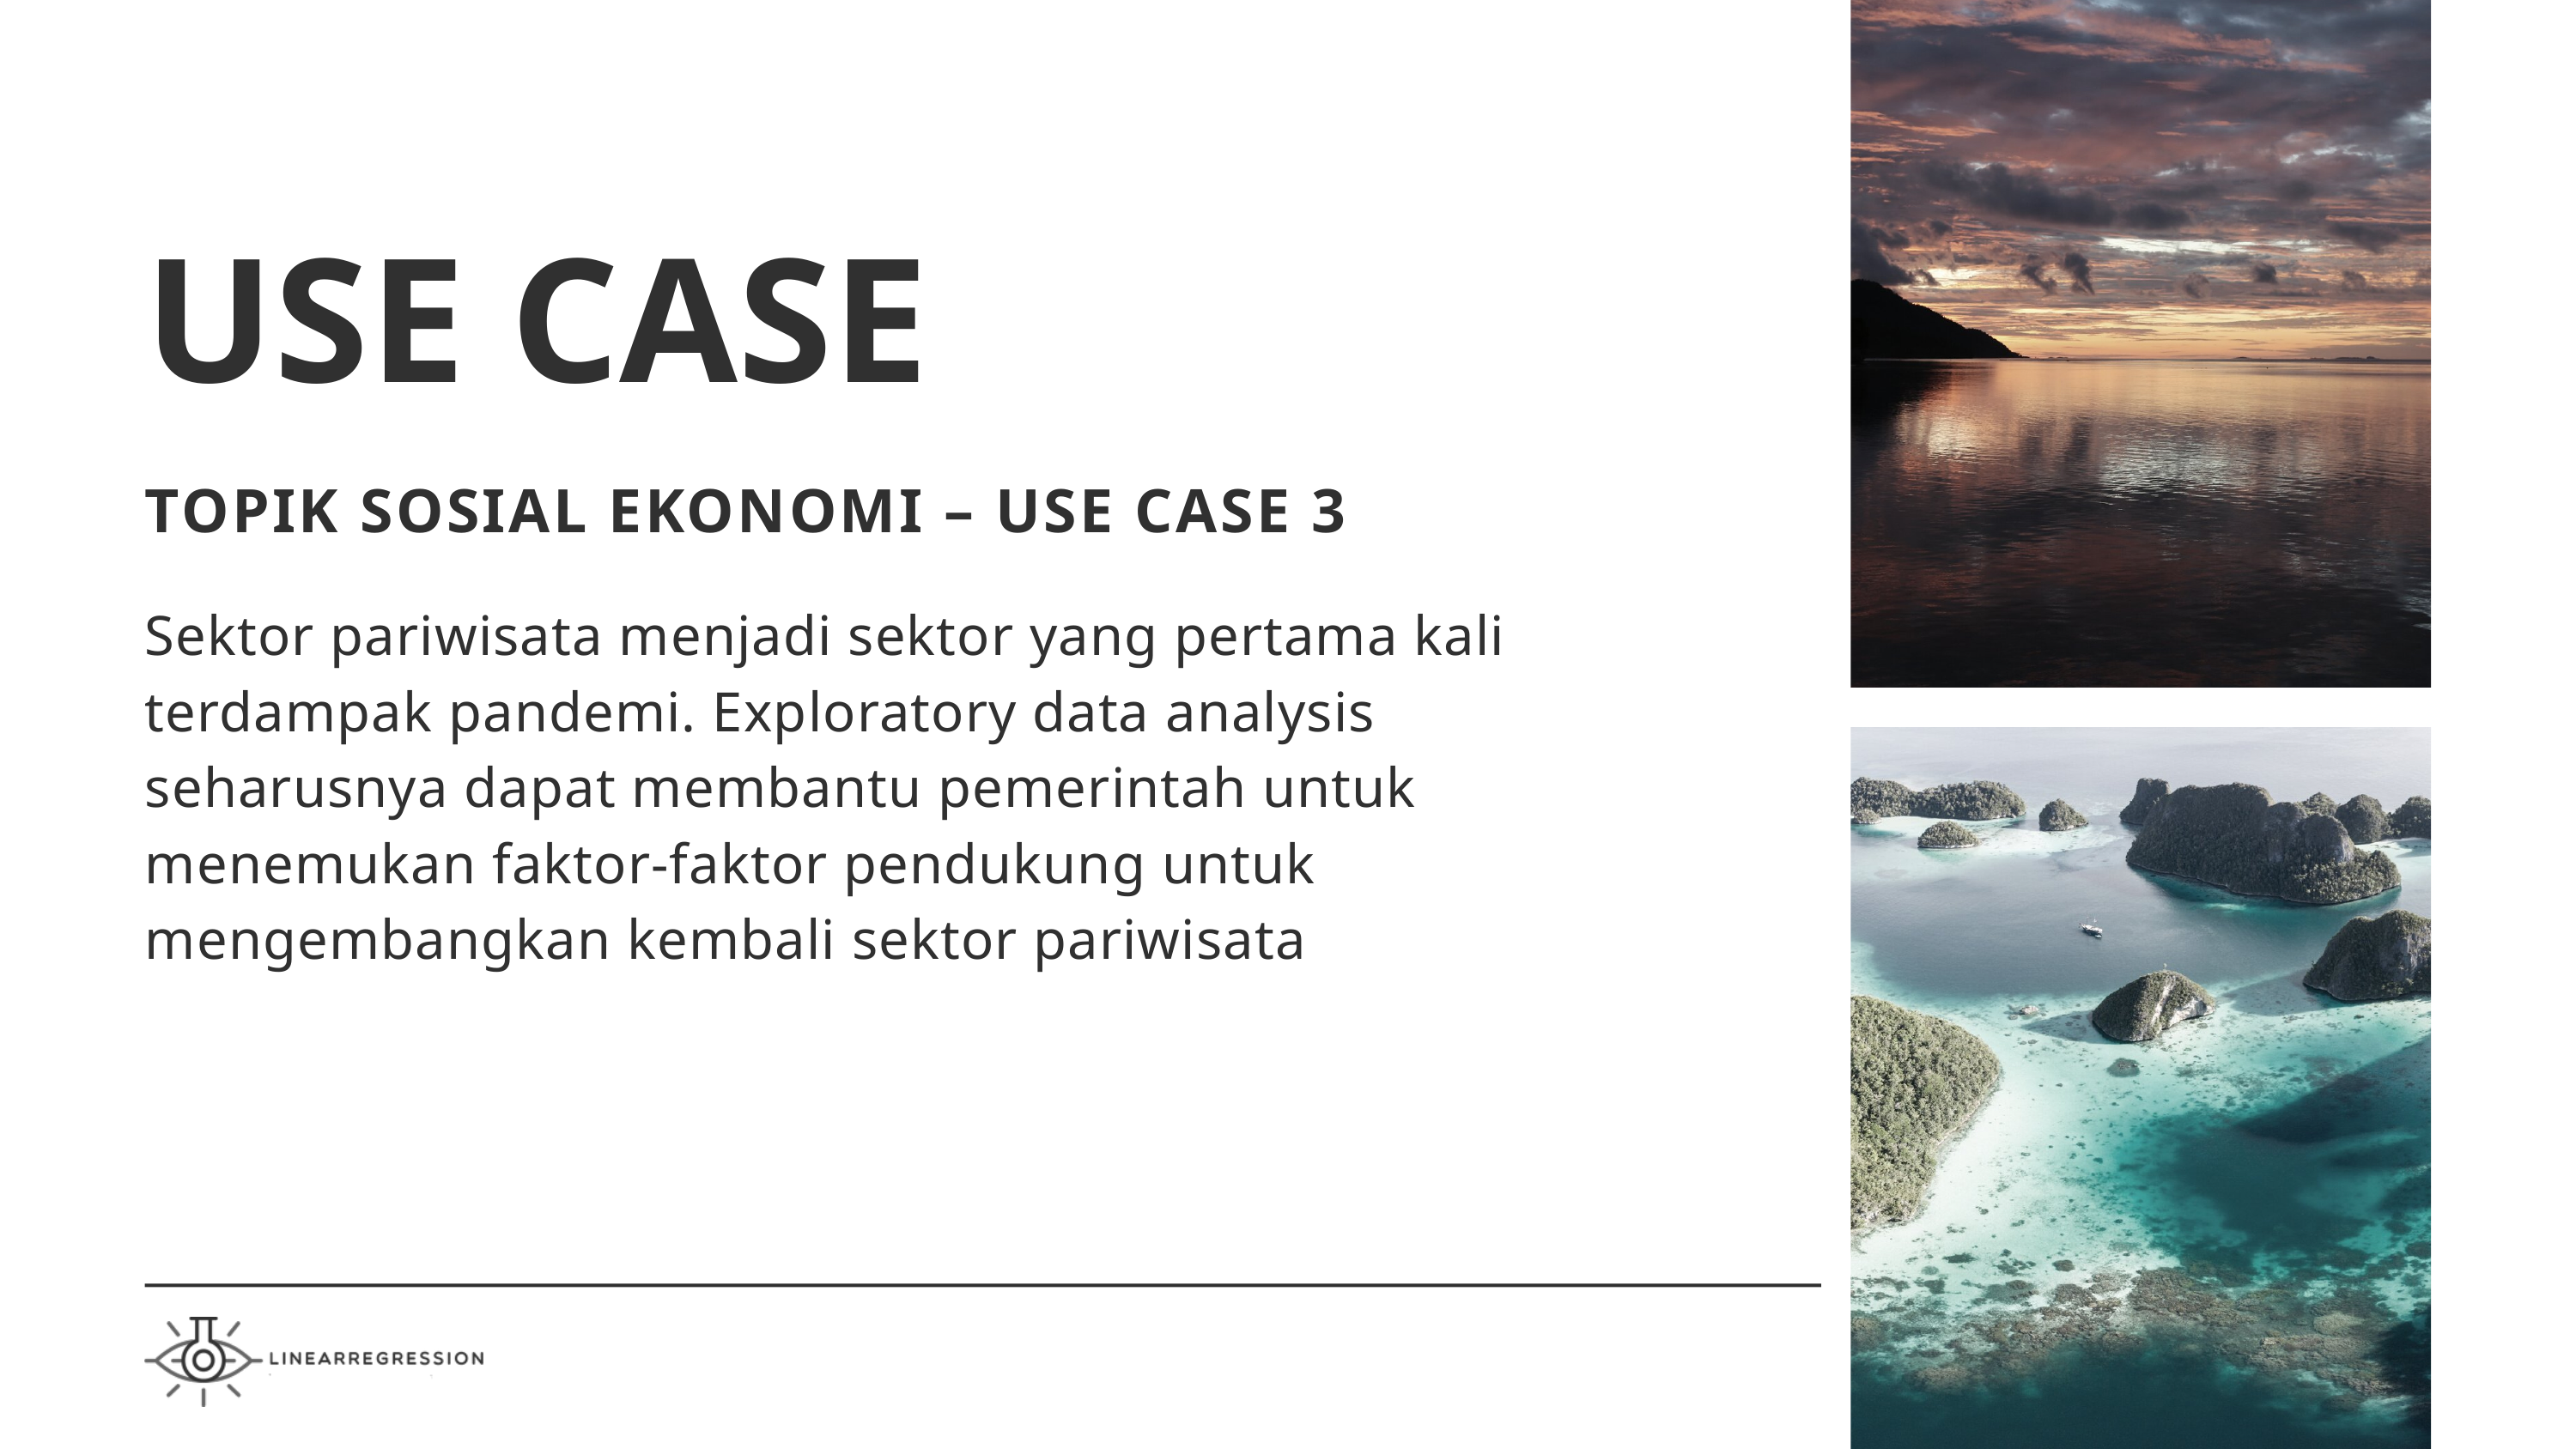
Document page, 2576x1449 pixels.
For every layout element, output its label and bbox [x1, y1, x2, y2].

text_box [1850, 0, 2432, 1449]
text_box [144, 1283, 1821, 1288]
text_box [144, 252, 1772, 896]
picture [144, 1317, 483, 1407]
